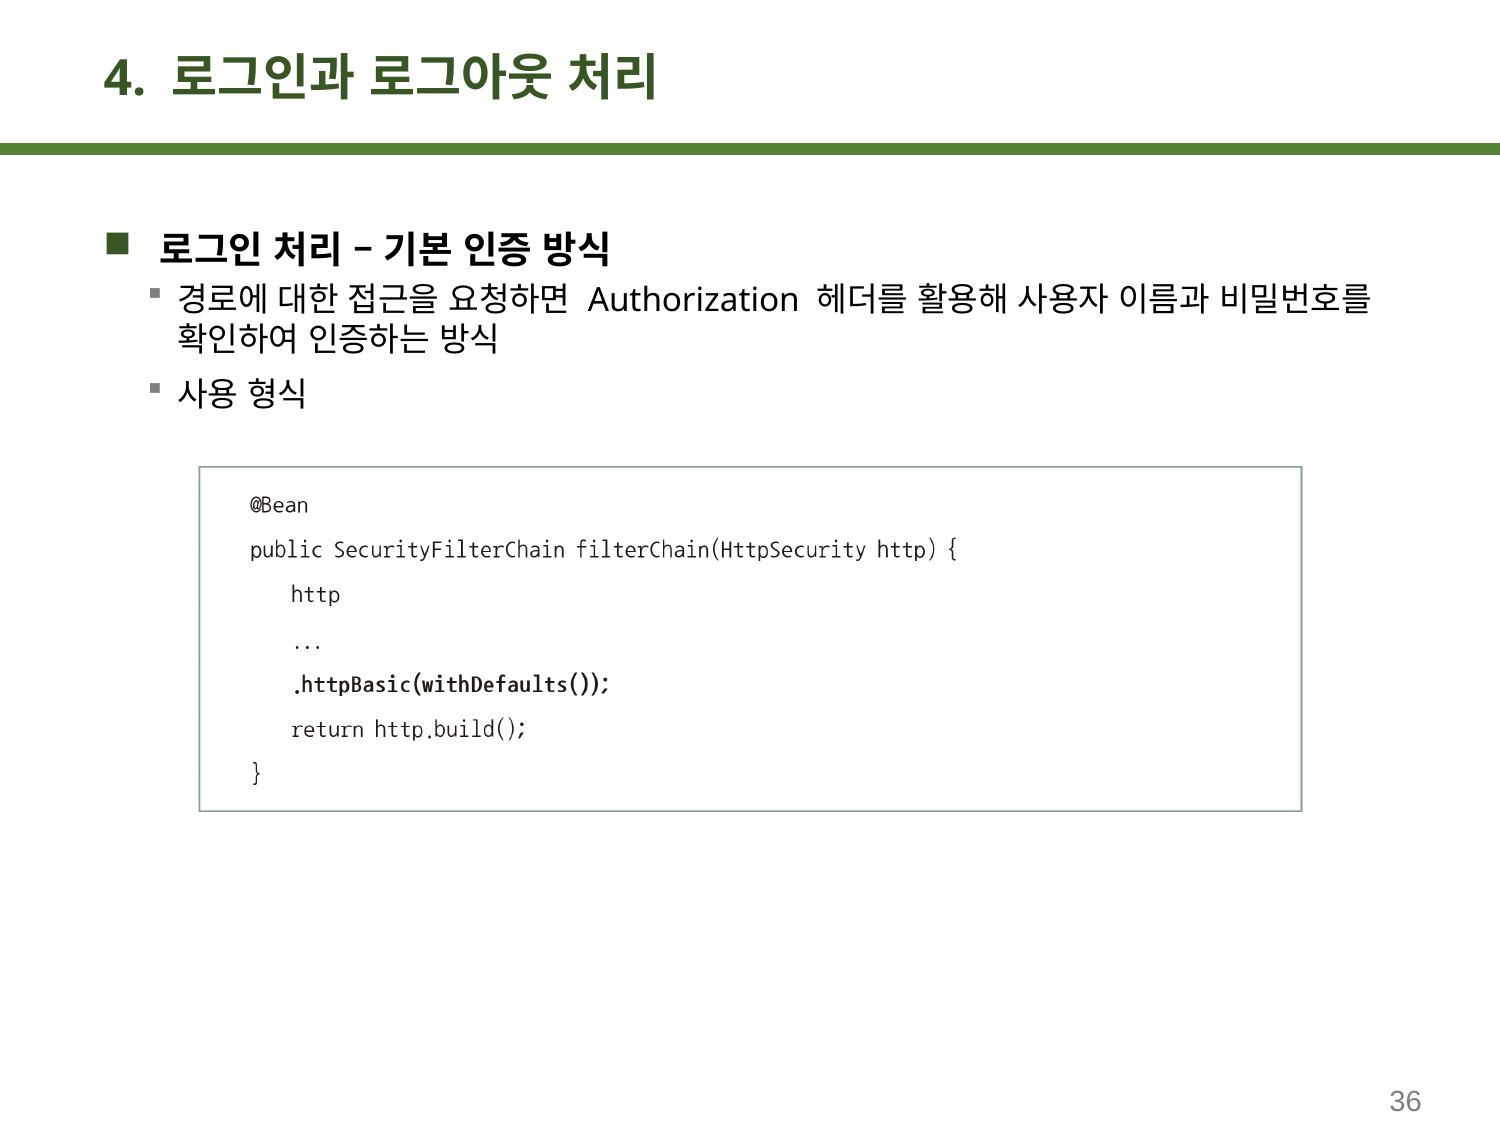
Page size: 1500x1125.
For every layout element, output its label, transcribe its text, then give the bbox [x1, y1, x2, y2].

title 4. 로그인과 로그아웃 처리 [88, 30, 1447, 121]
list 로그인 처리 – 기본 인증 방식 경로에 대한 접근을 요청하면 Authorization 헤더를 활용해 사용자 이름과 비밀번호를 확인하여 인증하는 방식 사용 형식 [88, 196, 1423, 1083]
picture [193, 461, 1306, 818]
